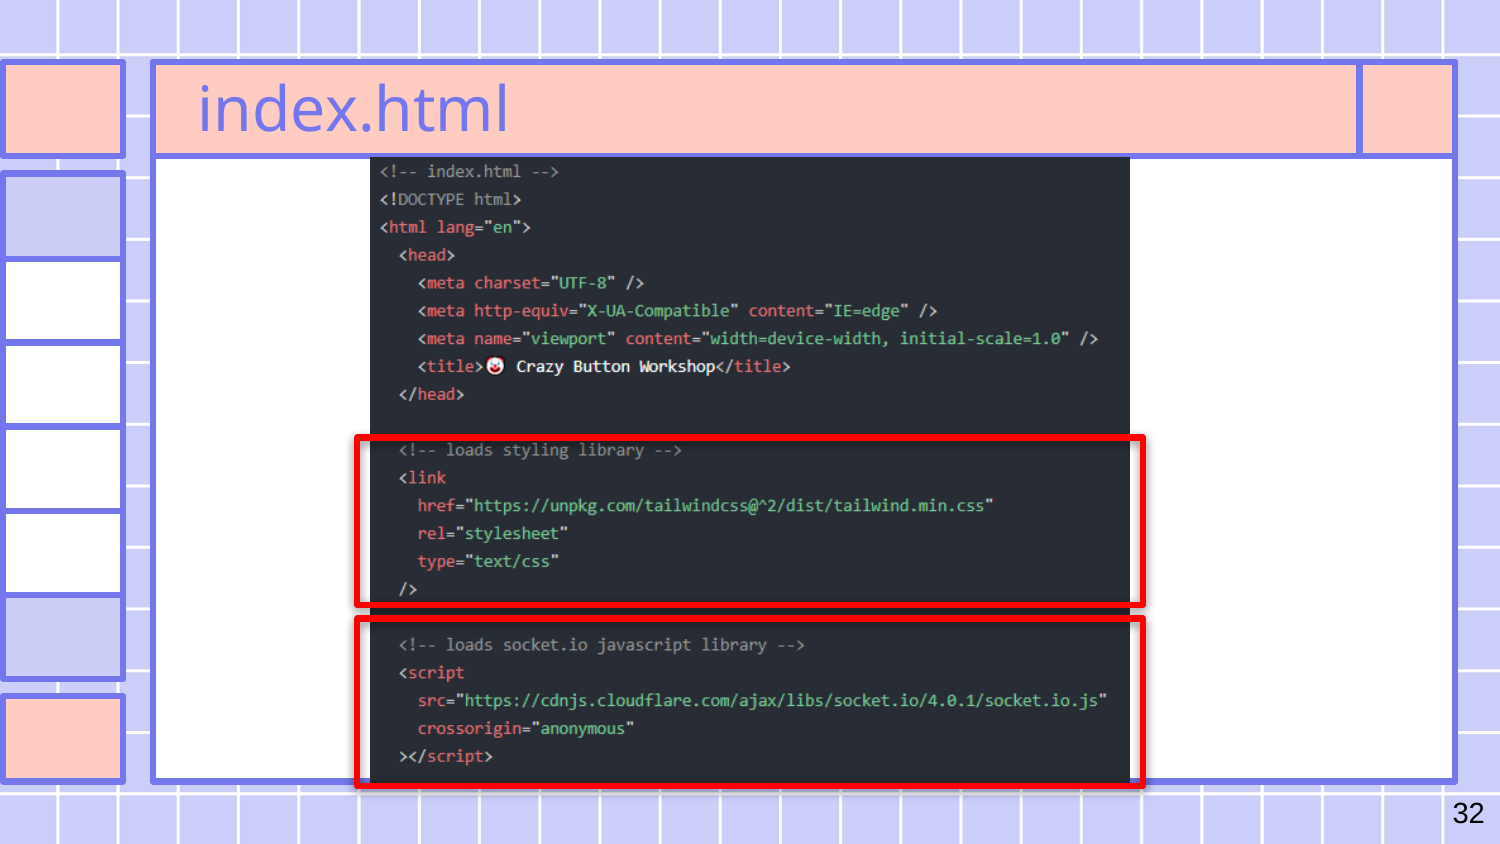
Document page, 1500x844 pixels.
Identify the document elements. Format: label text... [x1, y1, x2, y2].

picture [0, 0, 1500, 844]
text_box [1133, 618, 1143, 786]
title index.html [182, 64, 1318, 159]
text_box [1133, 437, 1143, 605]
slide_number 32 [1409, 779, 1500, 844]
text_box [357, 618, 364, 786]
text_box [357, 437, 364, 605]
